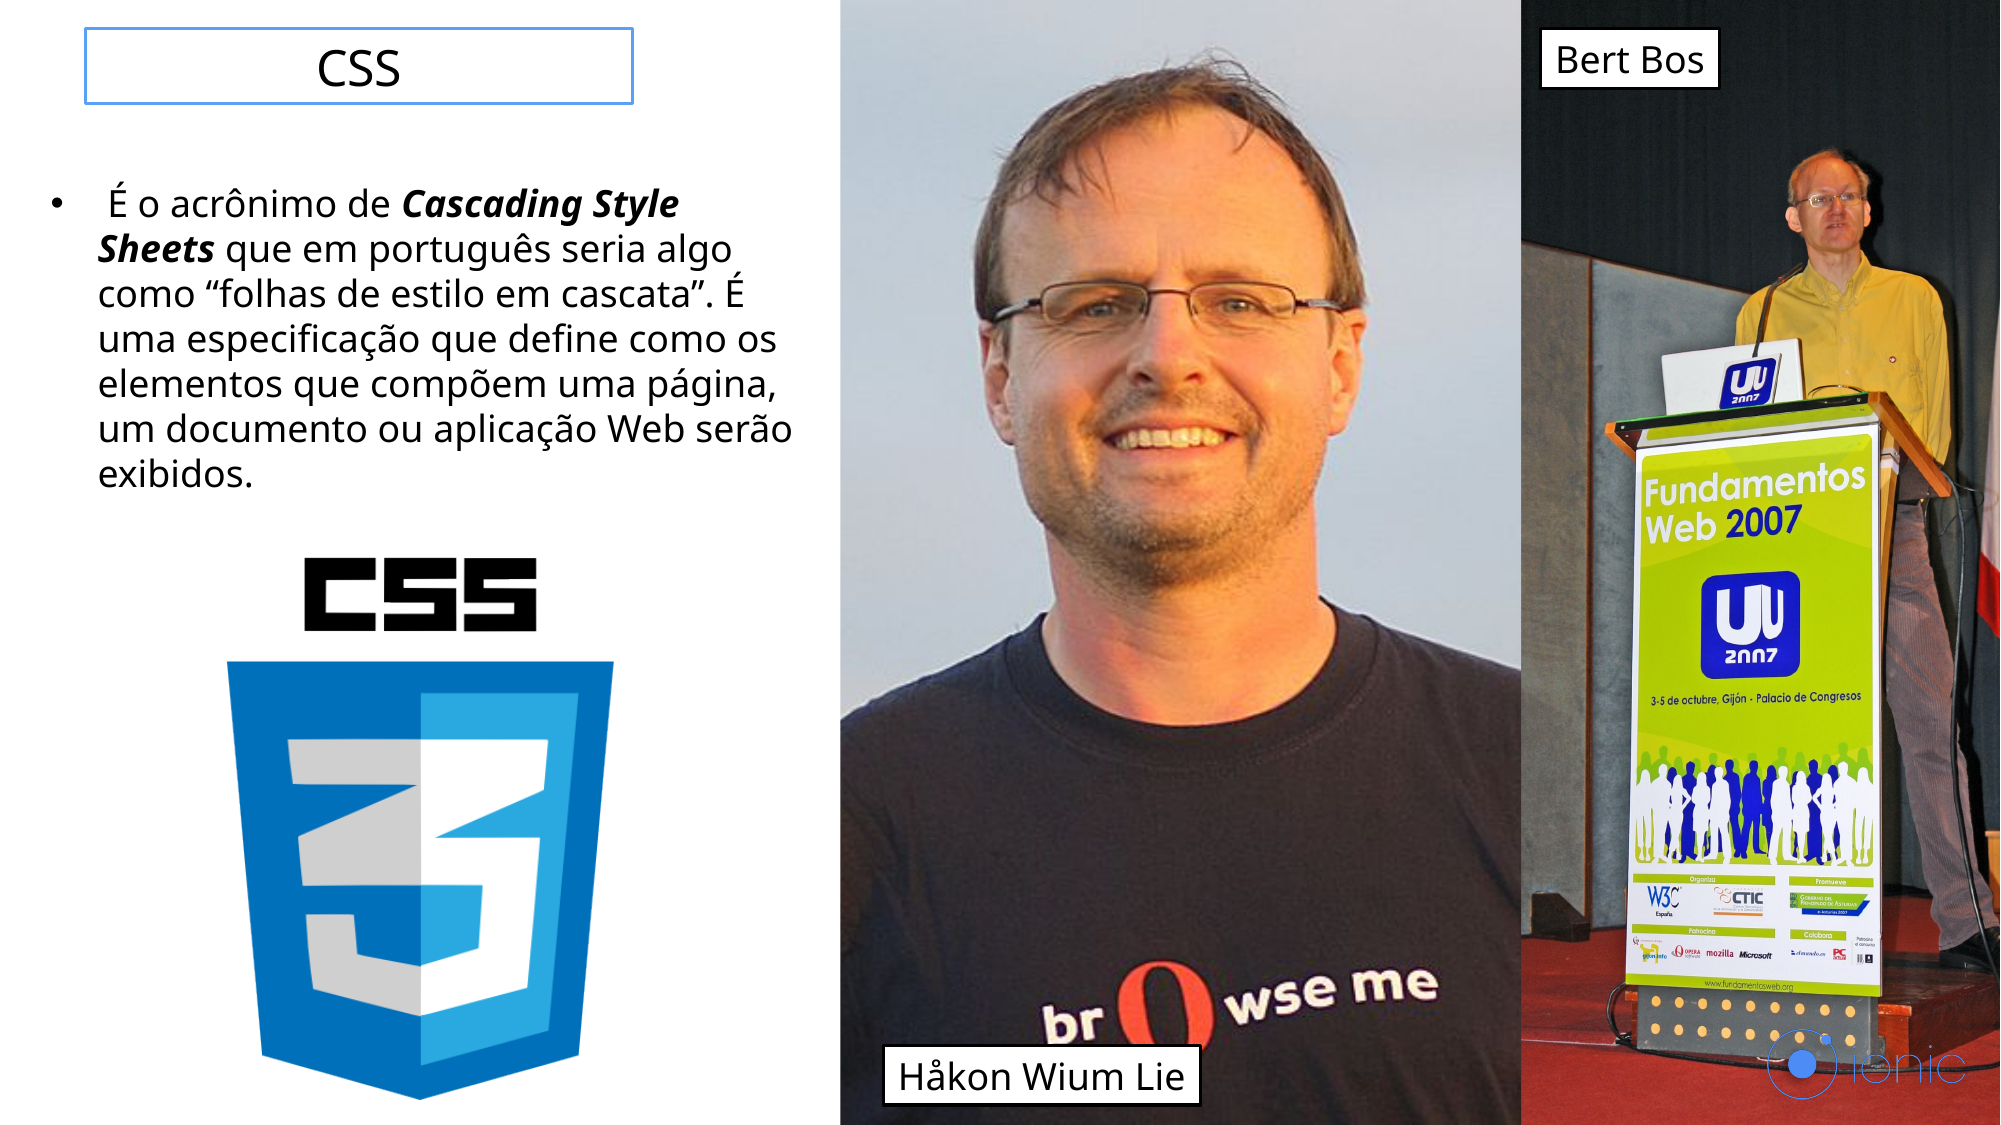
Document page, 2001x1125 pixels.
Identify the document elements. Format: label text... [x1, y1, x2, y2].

picture [226, 556, 615, 1100]
picture [840, 0, 2000, 1125]
text_box CSS [84, 27, 634, 105]
text_box É o acrônimo de Cascading Style Sheets que em português seria algo como “folhas de estilo em cascata”. É uma especificação que define como os elementos que compõem uma página, um documento ou aplicação Web serão exibidos. [35, 172, 810, 503]
